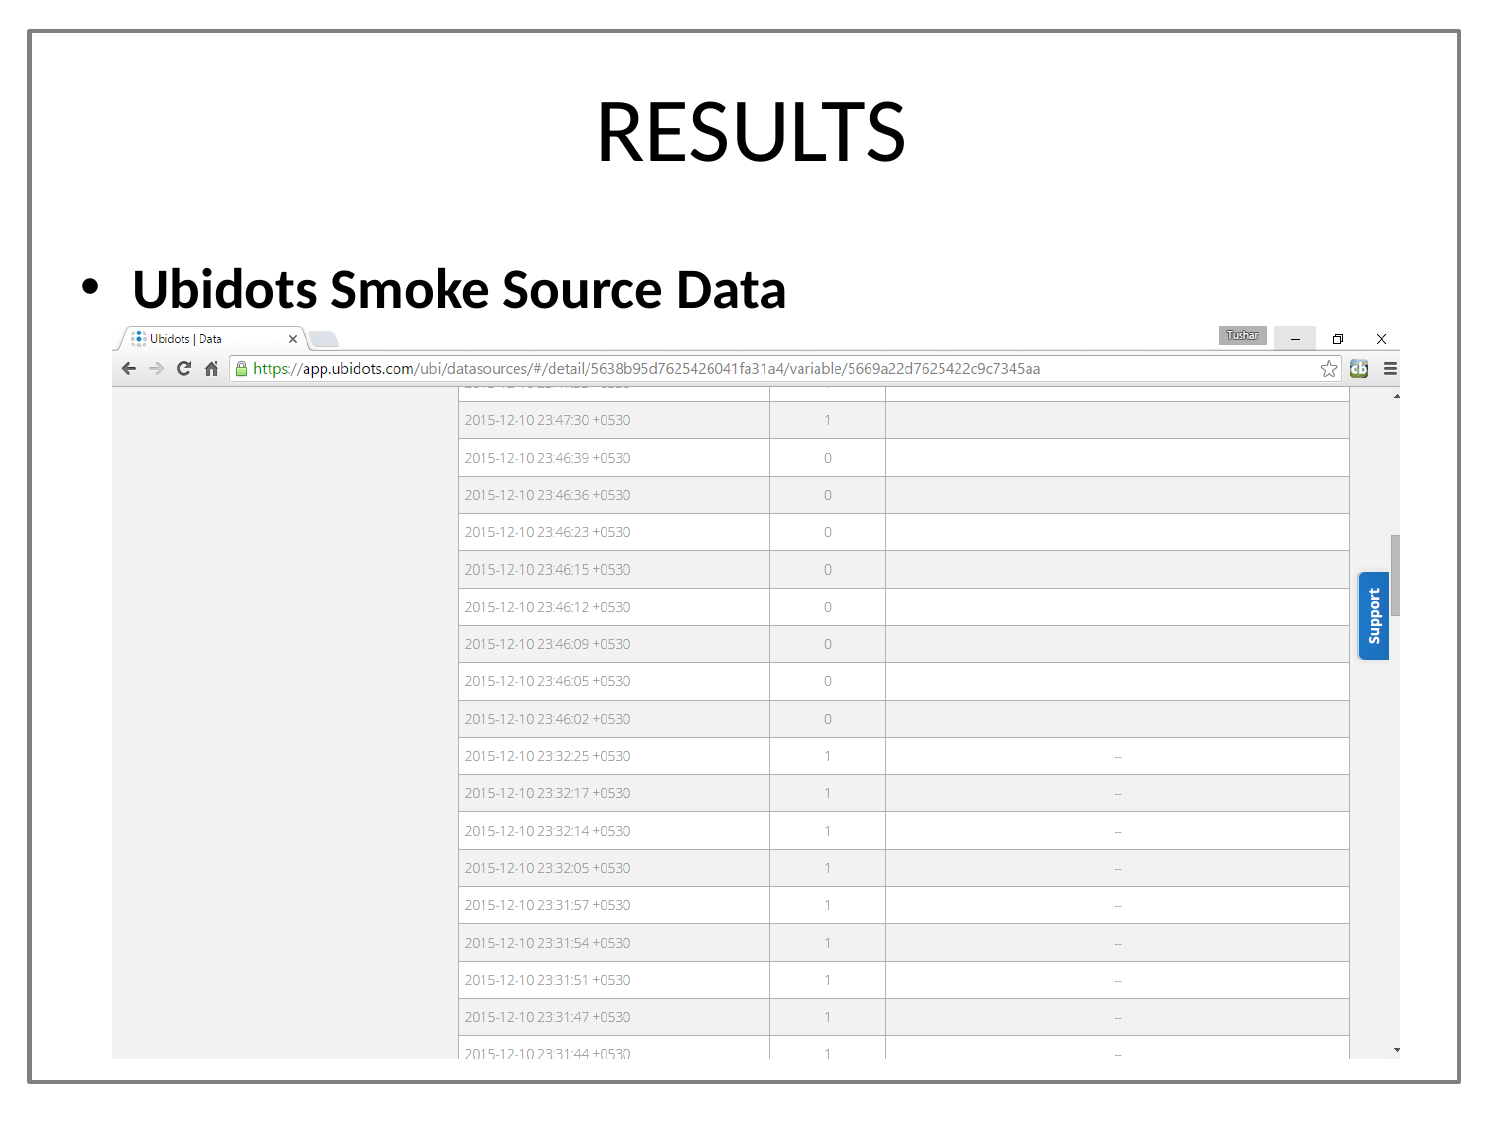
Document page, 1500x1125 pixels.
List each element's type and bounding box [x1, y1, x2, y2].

text_box [27, 29, 1461, 1084]
picture [111, 326, 1400, 1059]
